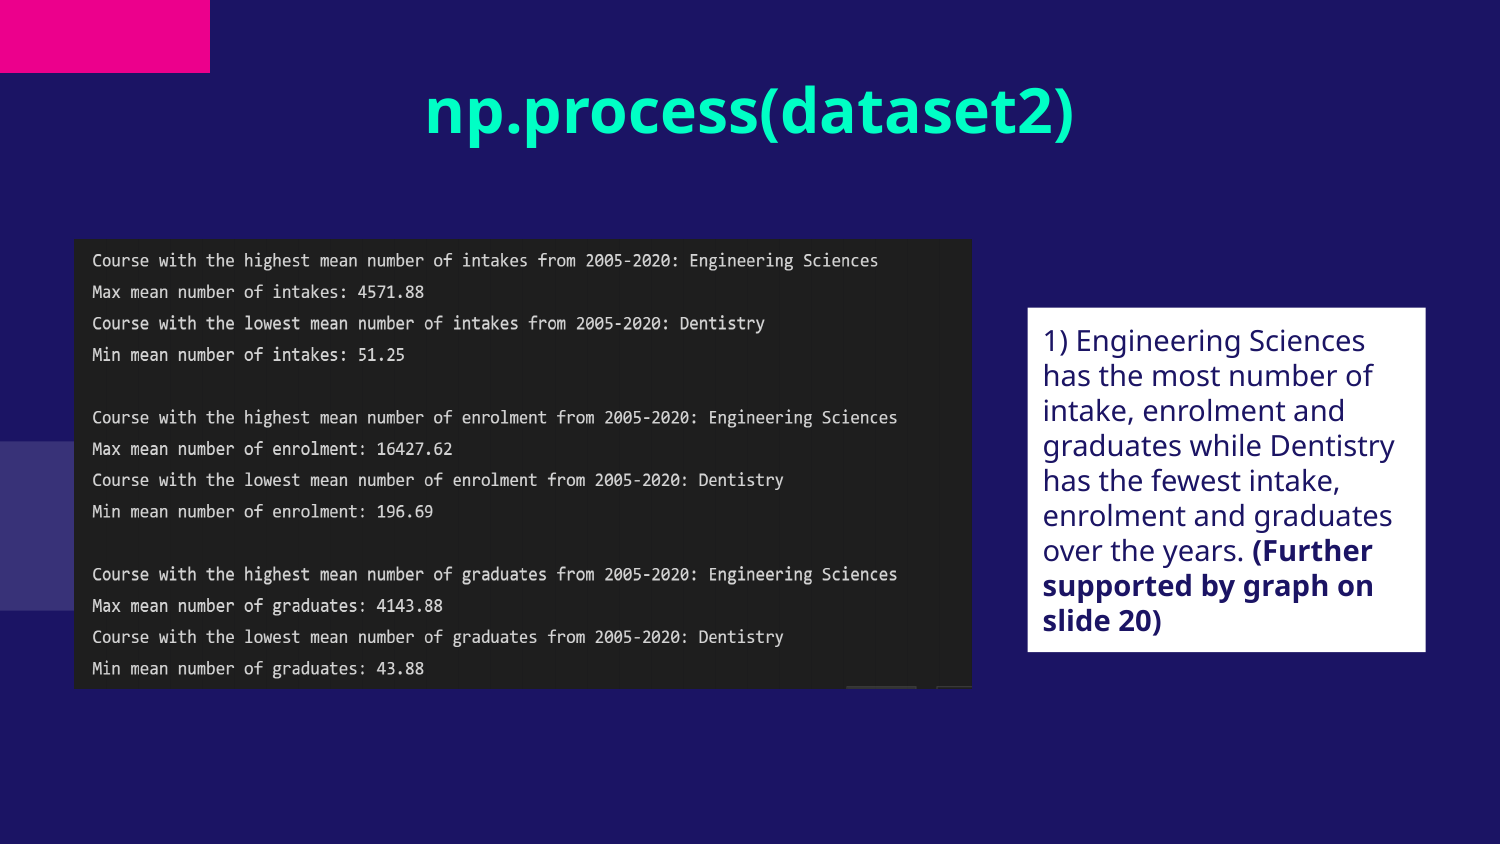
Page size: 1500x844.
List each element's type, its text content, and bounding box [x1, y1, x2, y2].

title np.process(dataset2) [209, 56, 1291, 166]
text_box 1) Engineering Sciences has the most number of intake, enrolment and graduates while Dentistry has the fewest intake, enrolment and graduates over the years. (Further supported by graph on slide 20) [1027, 307, 1426, 653]
picture [74, 239, 973, 689]
